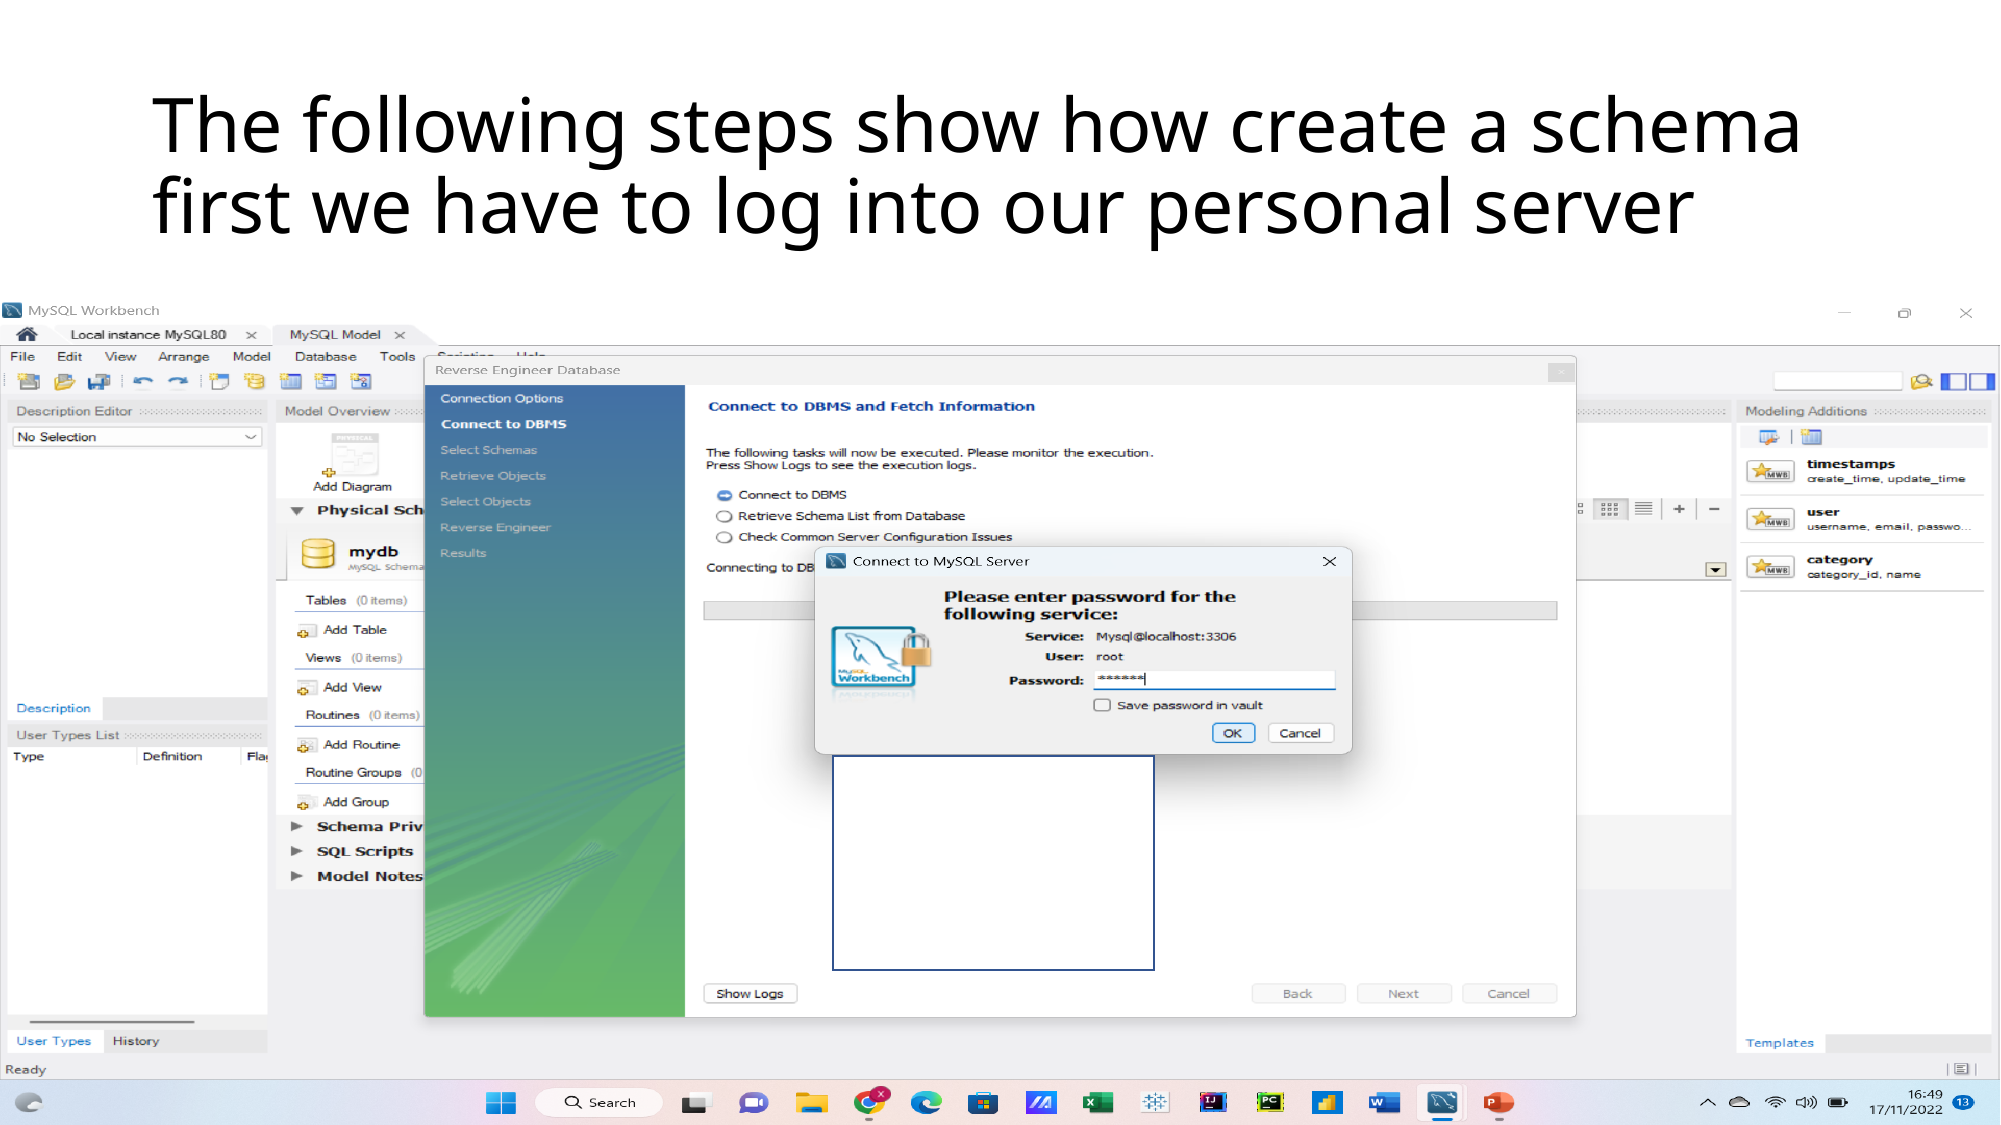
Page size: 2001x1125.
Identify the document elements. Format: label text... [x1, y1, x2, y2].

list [0, 299, 2000, 1125]
title The following steps show how create a schema first we have to log into our personal server [137, 59, 1863, 278]
